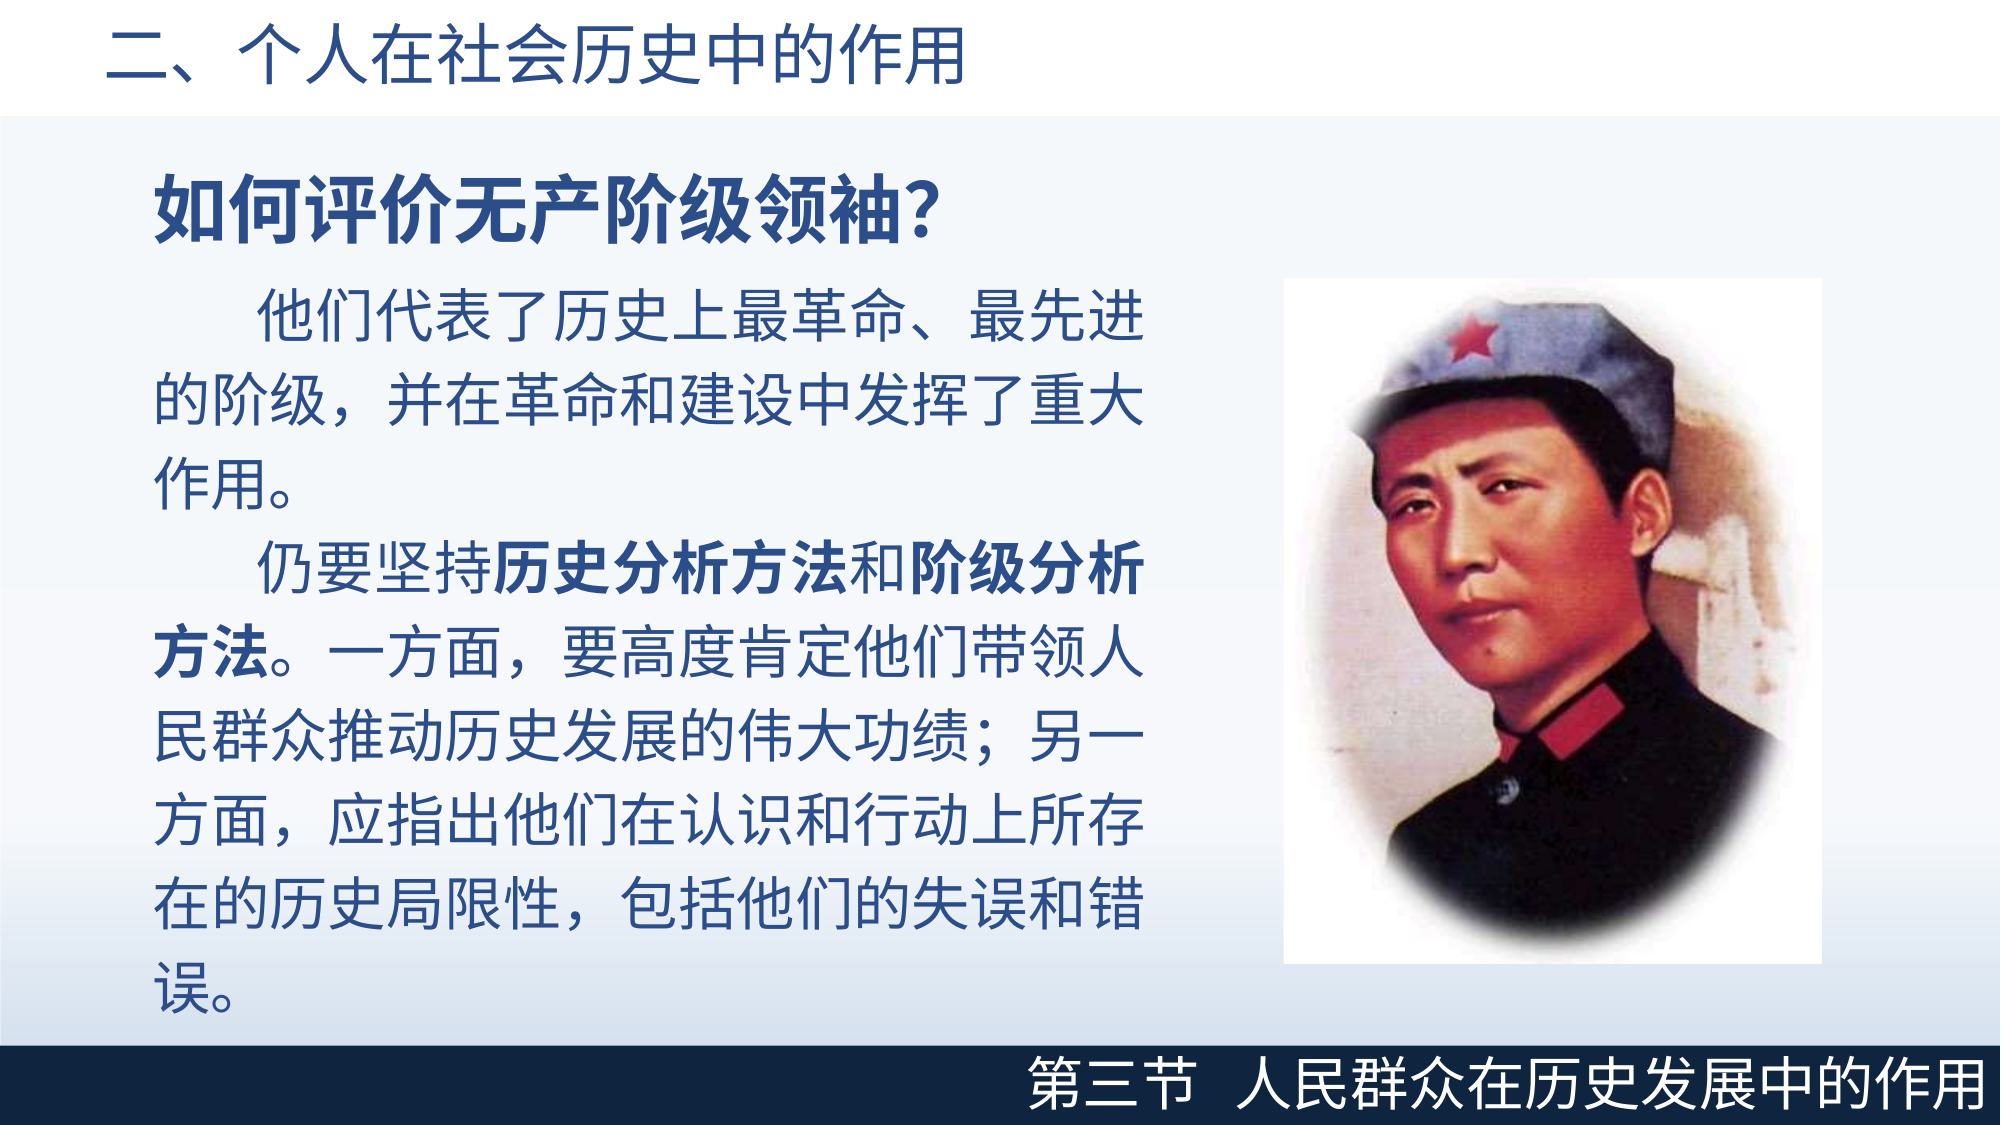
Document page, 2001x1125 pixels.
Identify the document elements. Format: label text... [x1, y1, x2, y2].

text_box 第三节 [1022, 1044, 1202, 1118]
text_box [1283, 278, 1822, 964]
title 二、个人在社会历史中的作用 [100, 0, 973, 147]
text_box [0, 116, 2000, 1045]
text_box 人民群众在历史发展中的作用 [1232, 1044, 1994, 1118]
text_box 如何评价无产阶级领袖？ 他们代表了历史上最革命、最先进 的阶级，并在革命和建设中发挥了重大 作用。 仍要坚持历史分析方法和阶级分析 方法。一方面，要高度肯定他们带领人 民群众推动历史发展的伟大功绩；另一 方面，应指出他们在认识和行动上所存 在的历史局限性，包括他们的失误和错 误。 [150, 125, 1147, 1022]
text_box [0, 1045, 2000, 1125]
